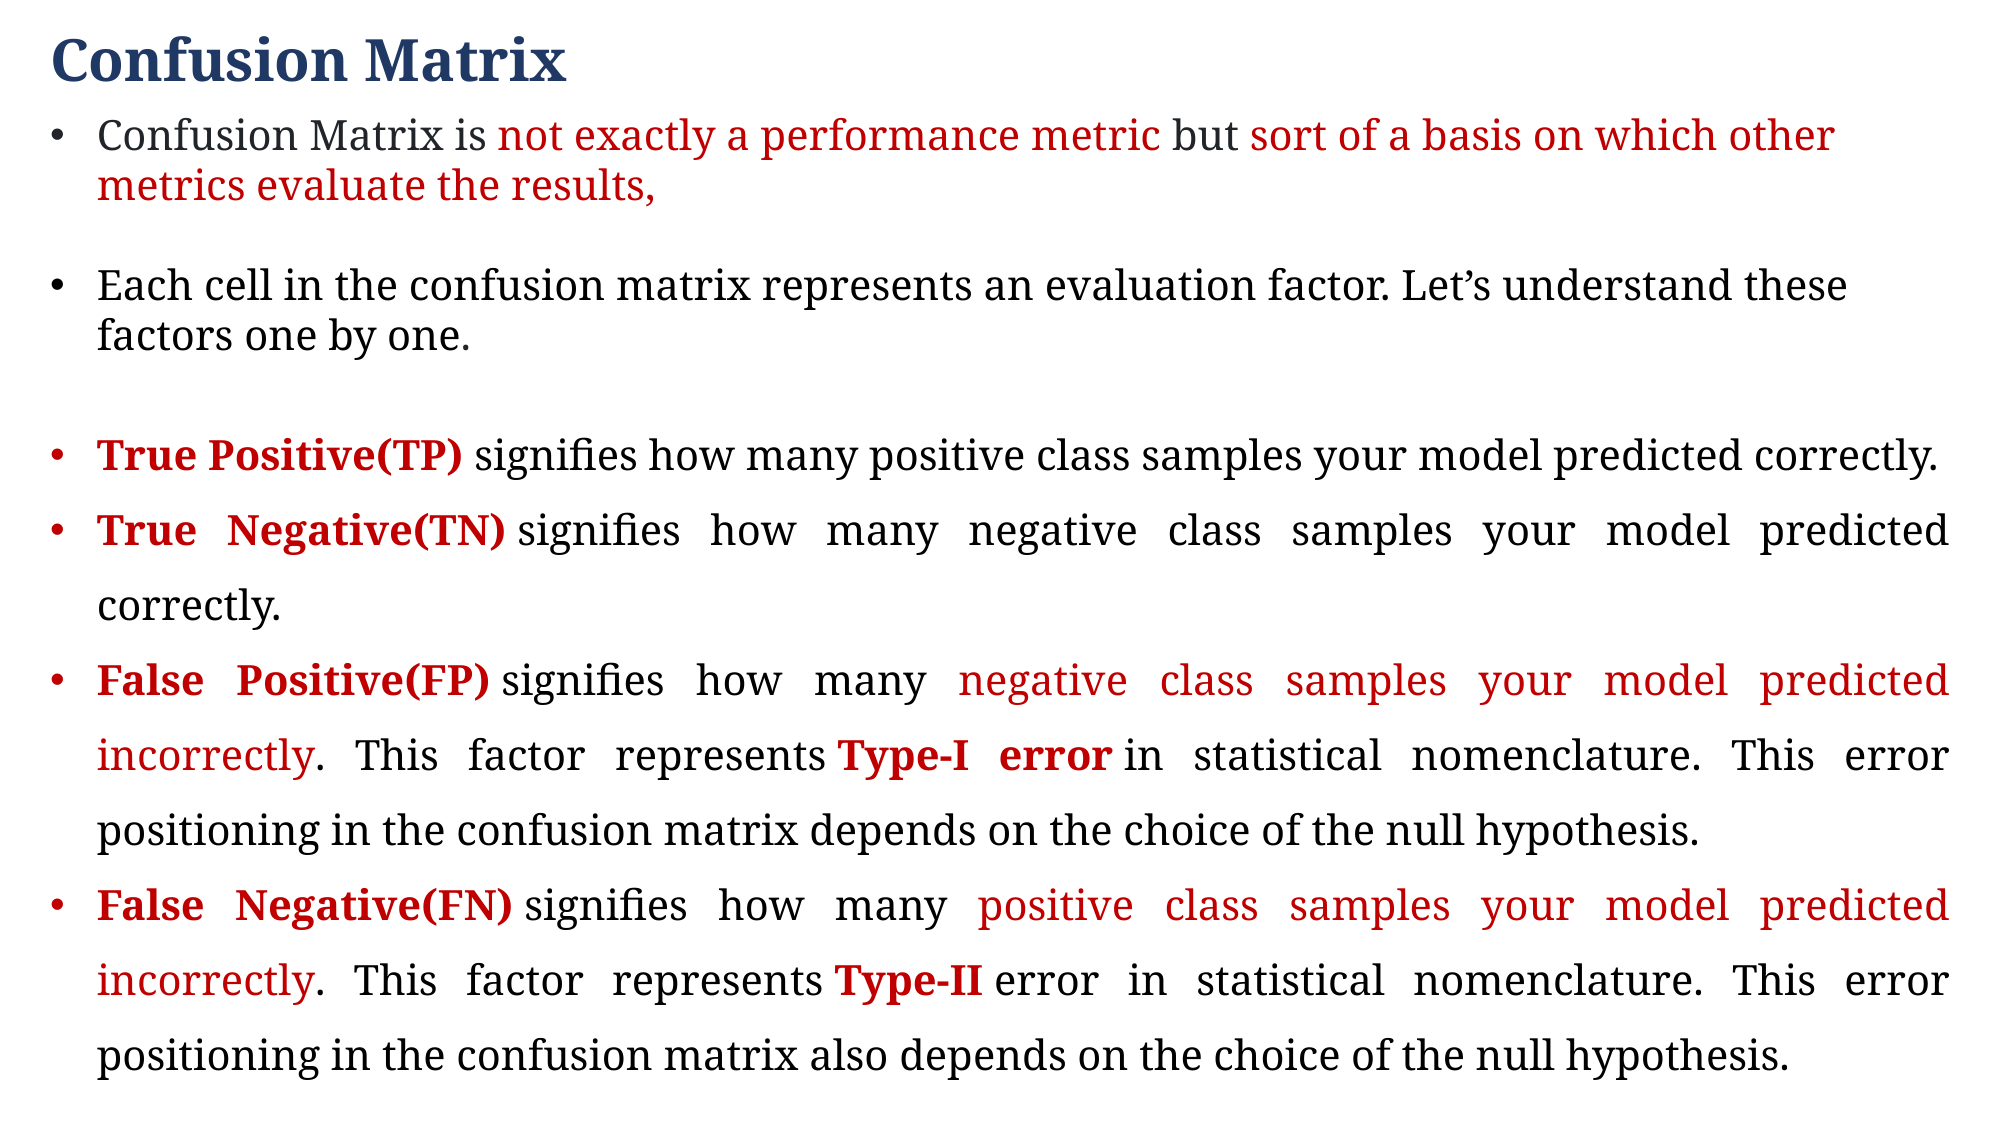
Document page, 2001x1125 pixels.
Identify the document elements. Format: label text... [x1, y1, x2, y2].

text_box Confusion Matrix is not exactly a performance metric but sort of a basis on which other metrics evaluate the results, Each cell in the confusion matrix represents an evaluation factor. Let’s understand these factors one by one. True Positive(TP) signifies how many positive class samples your model predicted correctly. True Negative(TN) signifies how many negative class samples your model predicted correctly. False Positive(FP) signifies how many negative class samples your model predicted incorrectly. This factor represents Type-I error in statistical nomenclature. This error positioning in the confusion matrix depends on the choice of the null hypothesis. False Negative(FN) signifies how many positive class samples your model predicted incorrectly. This factor represents Type-II error in statistical nomenclature. This error positioning in the confusion matrix also depends on the choice of the null hypothesis. [35, 101, 1965, 1125]
text_box Confusion Matrix [35, 15, 1043, 101]
